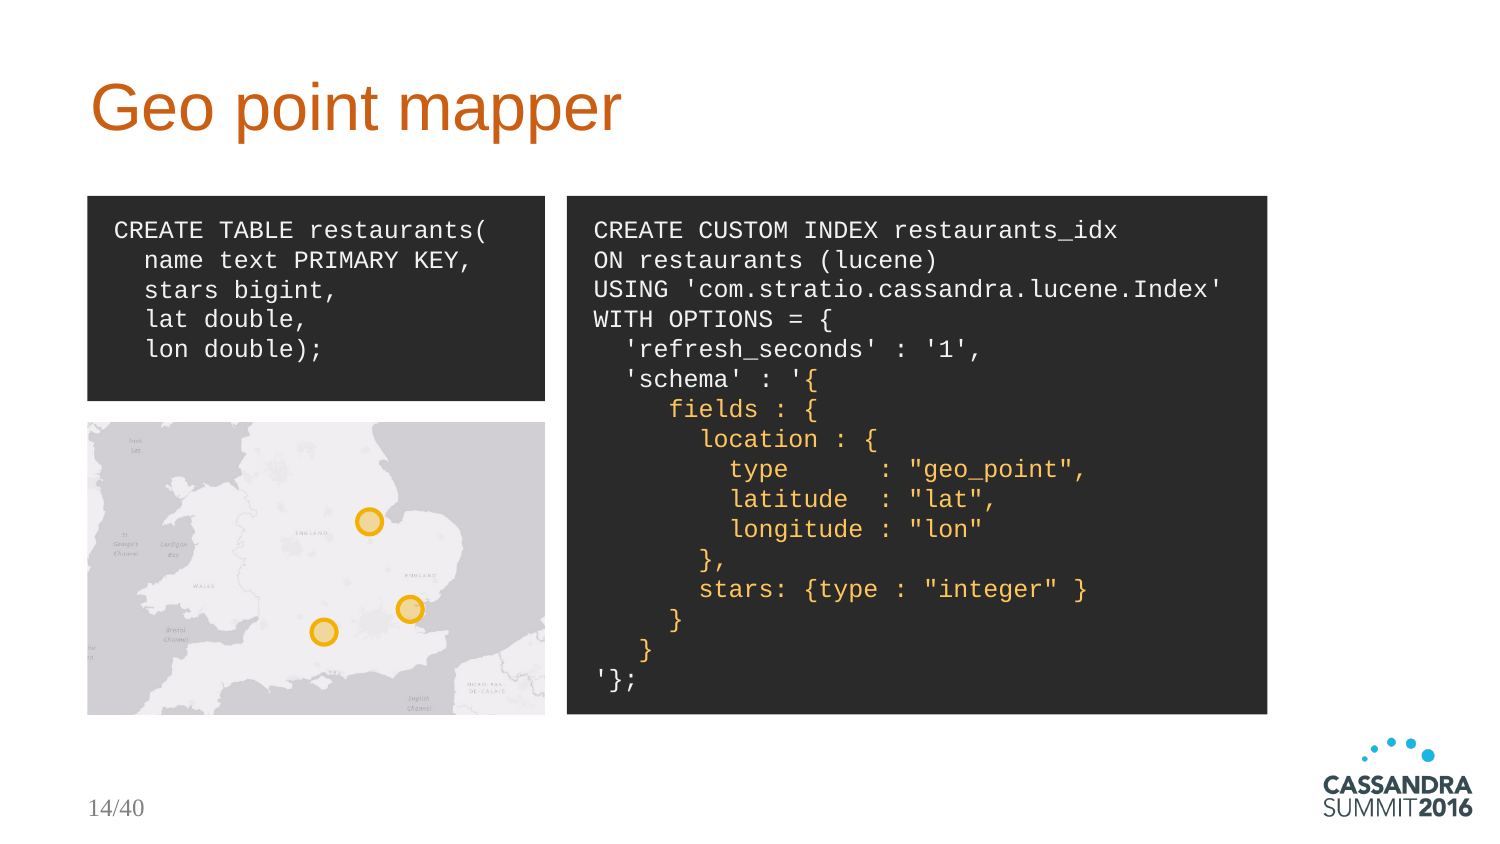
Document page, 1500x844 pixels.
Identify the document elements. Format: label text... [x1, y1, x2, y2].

picture [87, 422, 546, 715]
title Geo point mapper [75, 33, 1425, 175]
text_box CREATE TABLE restaurants( name text PRIMARY KEY, stars bigint, lat double, lon double); [87, 195, 545, 402]
text_box CREATE CUSTOM INDEX restaurants_idx ON restaurants (lucene) USING 'com.stratio.cassandra.lucene.Index' WITH OPTIONS = { 'refresh_seconds' : '1', 'schema' : '{ fields : { location : { type : "geo_point", latitude : "lat", longitude : "lon" }, stars: {type : "integer" } } } '}; [566, 195, 1268, 715]
picture [1320, 734, 1475, 819]
text_box 14/40 [87, 783, 196, 829]
